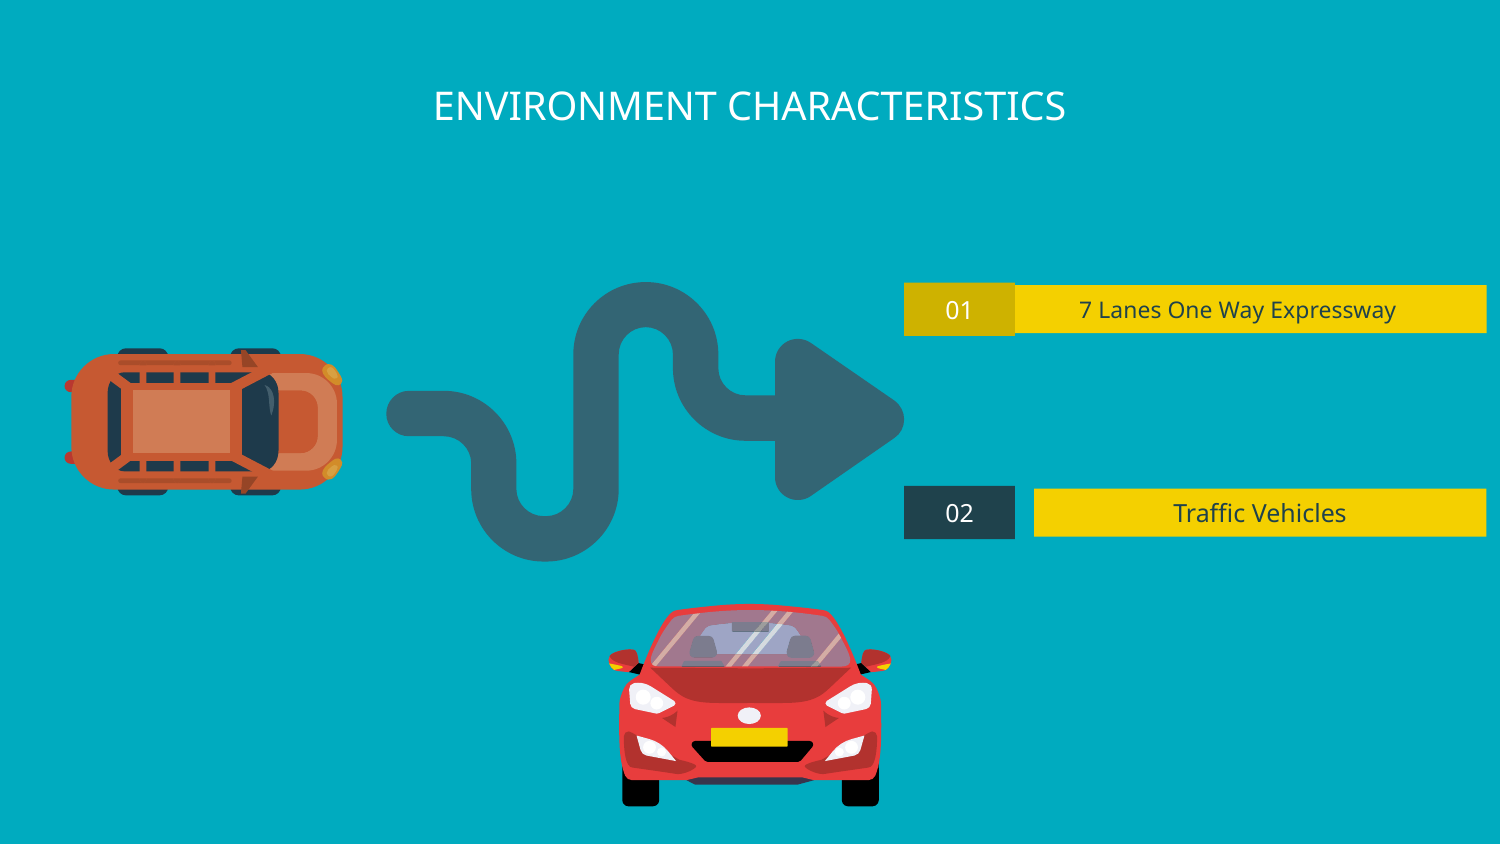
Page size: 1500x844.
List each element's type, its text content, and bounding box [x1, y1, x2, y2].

text_box [386, 282, 905, 562]
title ENVIRONMENT CHARACTERISTICS [116, 66, 1383, 161]
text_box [605, 603, 895, 807]
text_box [903, 485, 1487, 590]
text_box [64, 348, 343, 496]
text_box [903, 282, 1487, 387]
